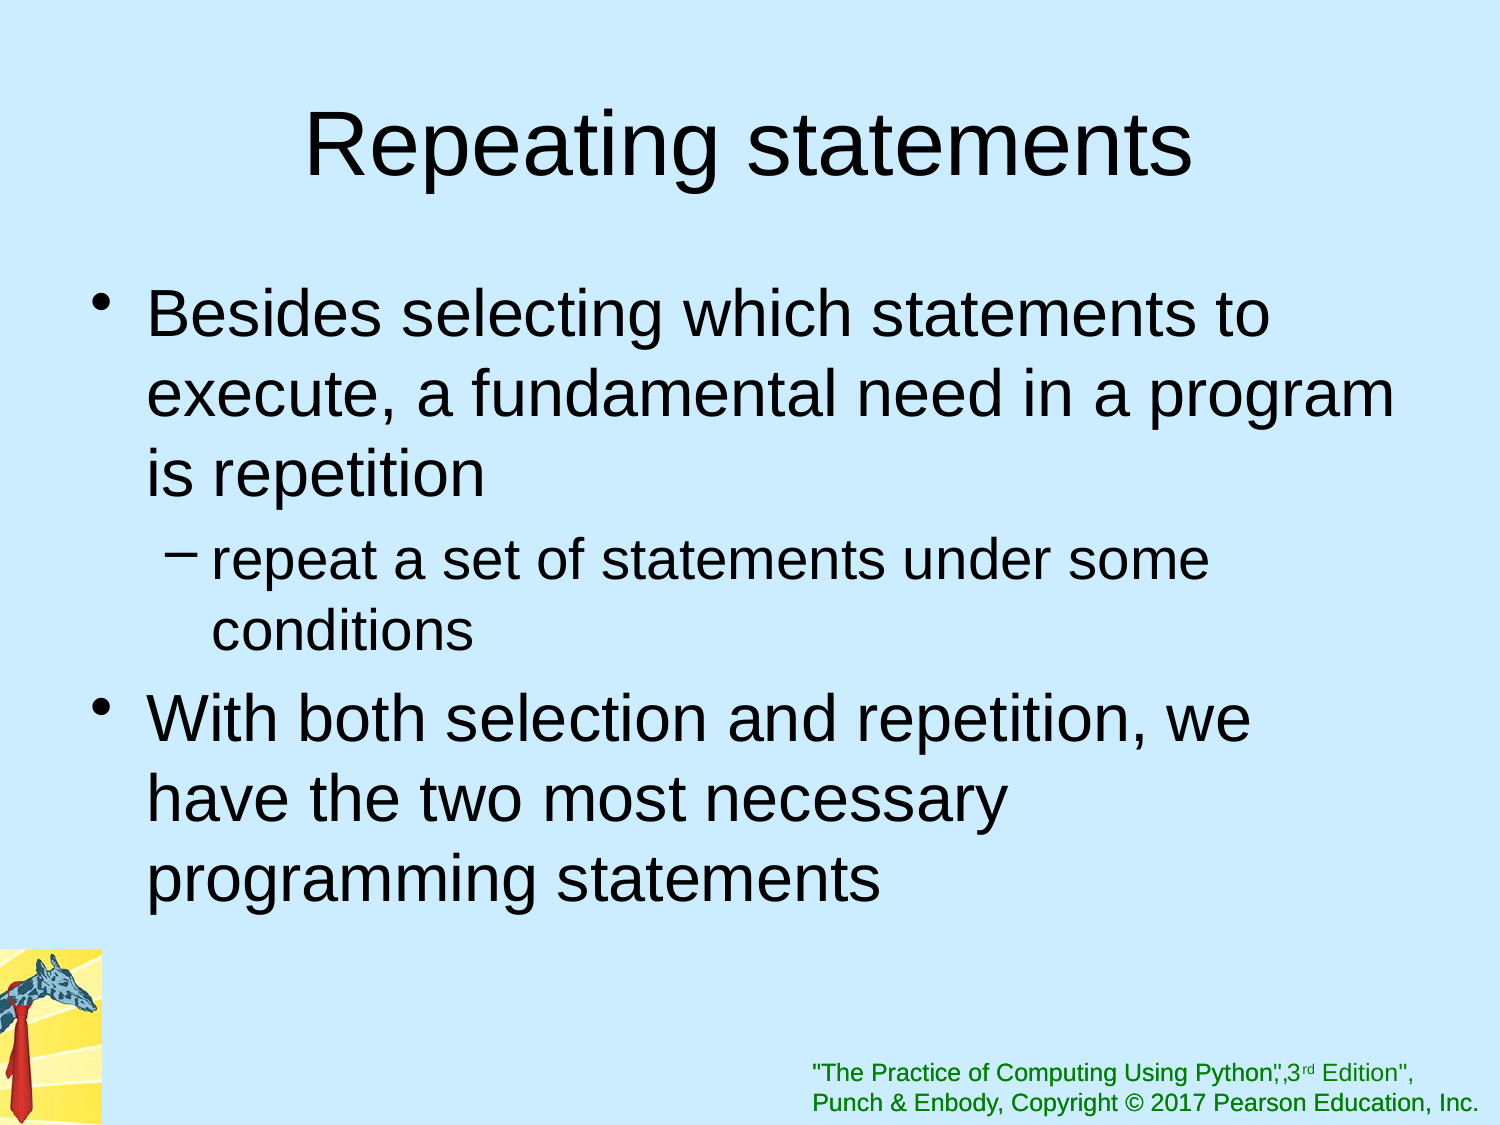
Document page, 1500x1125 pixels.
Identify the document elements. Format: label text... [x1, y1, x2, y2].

list Besides selecting which statements to execute, a fundamental need in a program is repetition repeat a set of statements under some conditions With both selection and repetition, we have the two most necessary programming statements [75, 262, 1425, 1005]
title Repeating statements [75, 45, 1425, 233]
picture [0, 949, 102, 1125]
